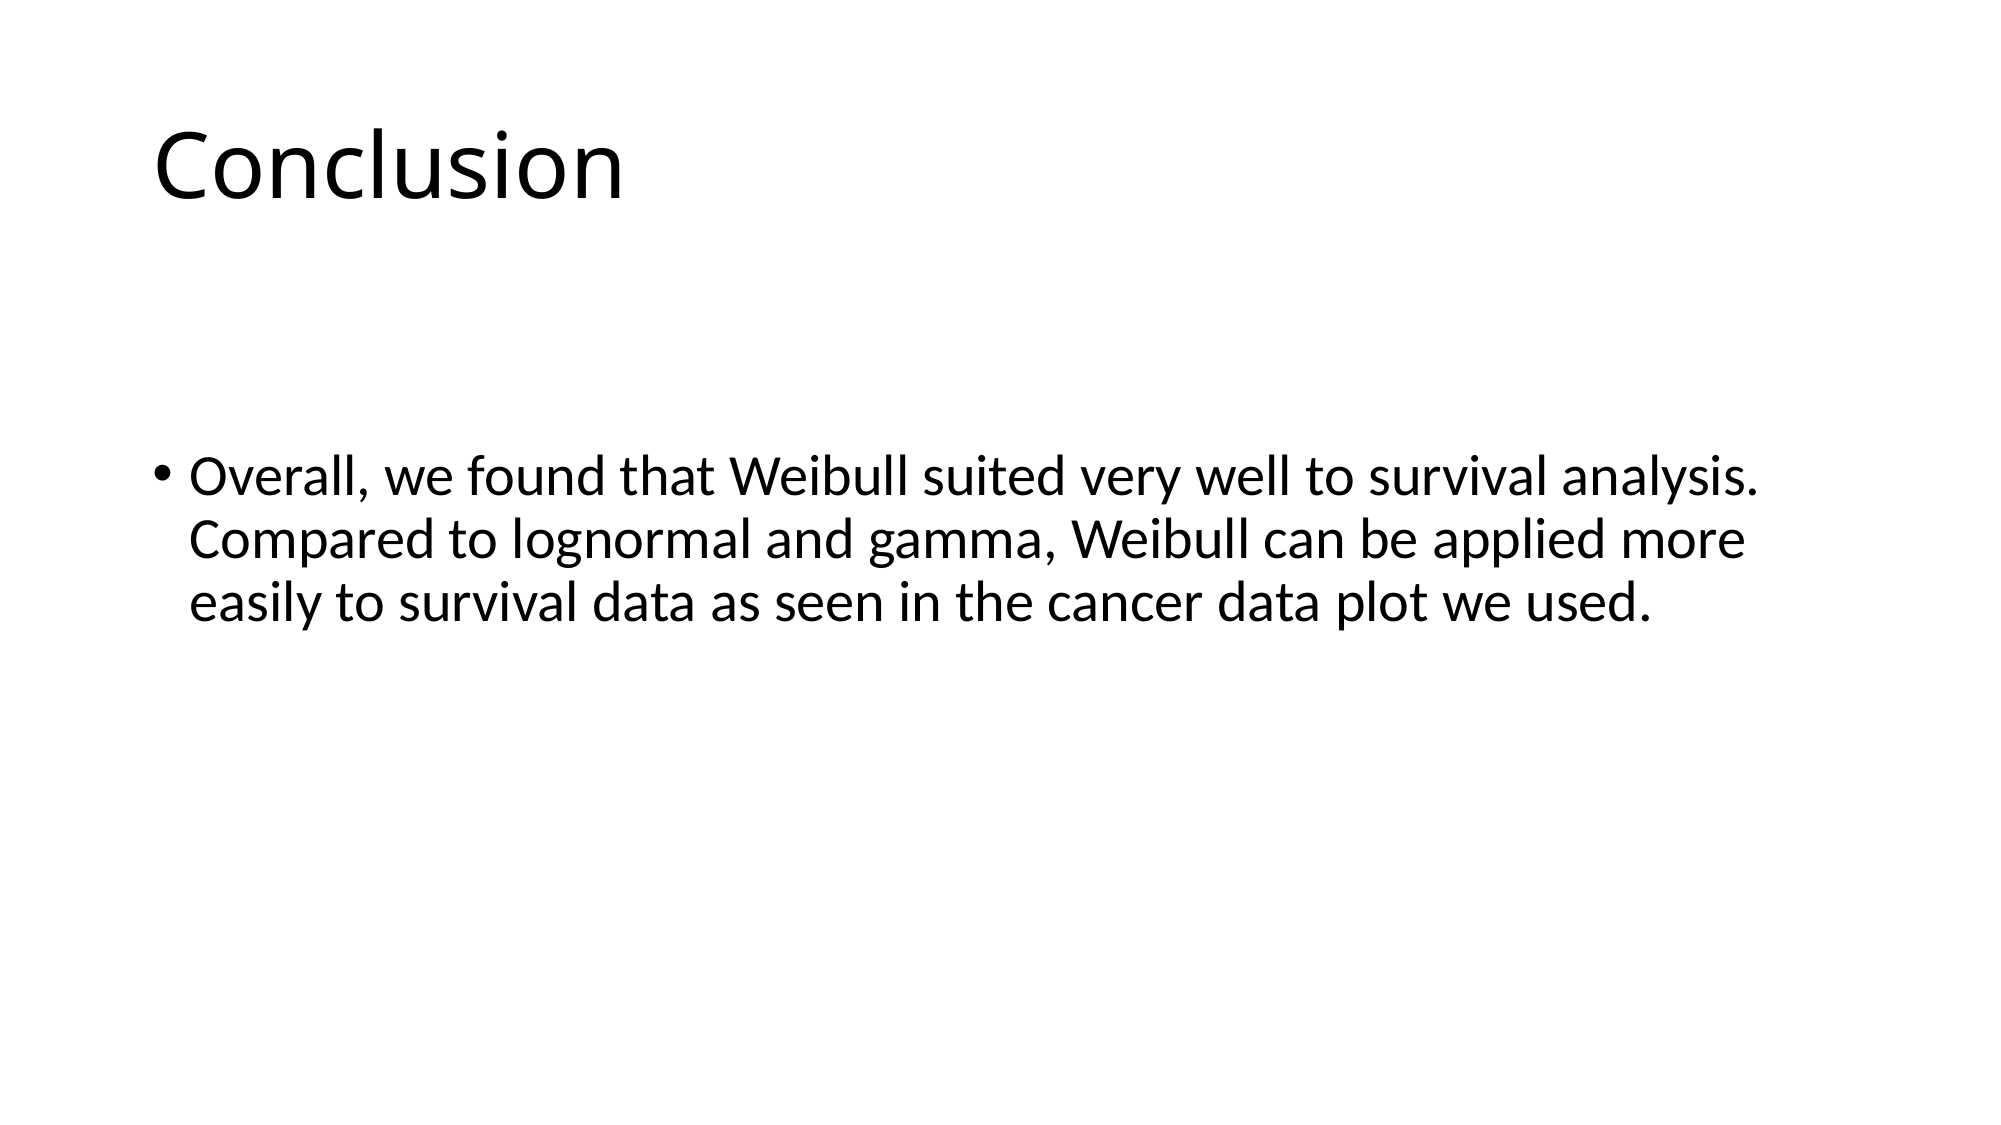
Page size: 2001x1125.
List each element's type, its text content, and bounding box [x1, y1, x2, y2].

title Conclusion [137, 59, 1863, 278]
list Overall, we found that Weibull suited very well to survival analysis. Compared to lognormal and gamma, Weibull can be applied more easily to survival data as seen in the cancer data plot we used. [137, 437, 1863, 659]
